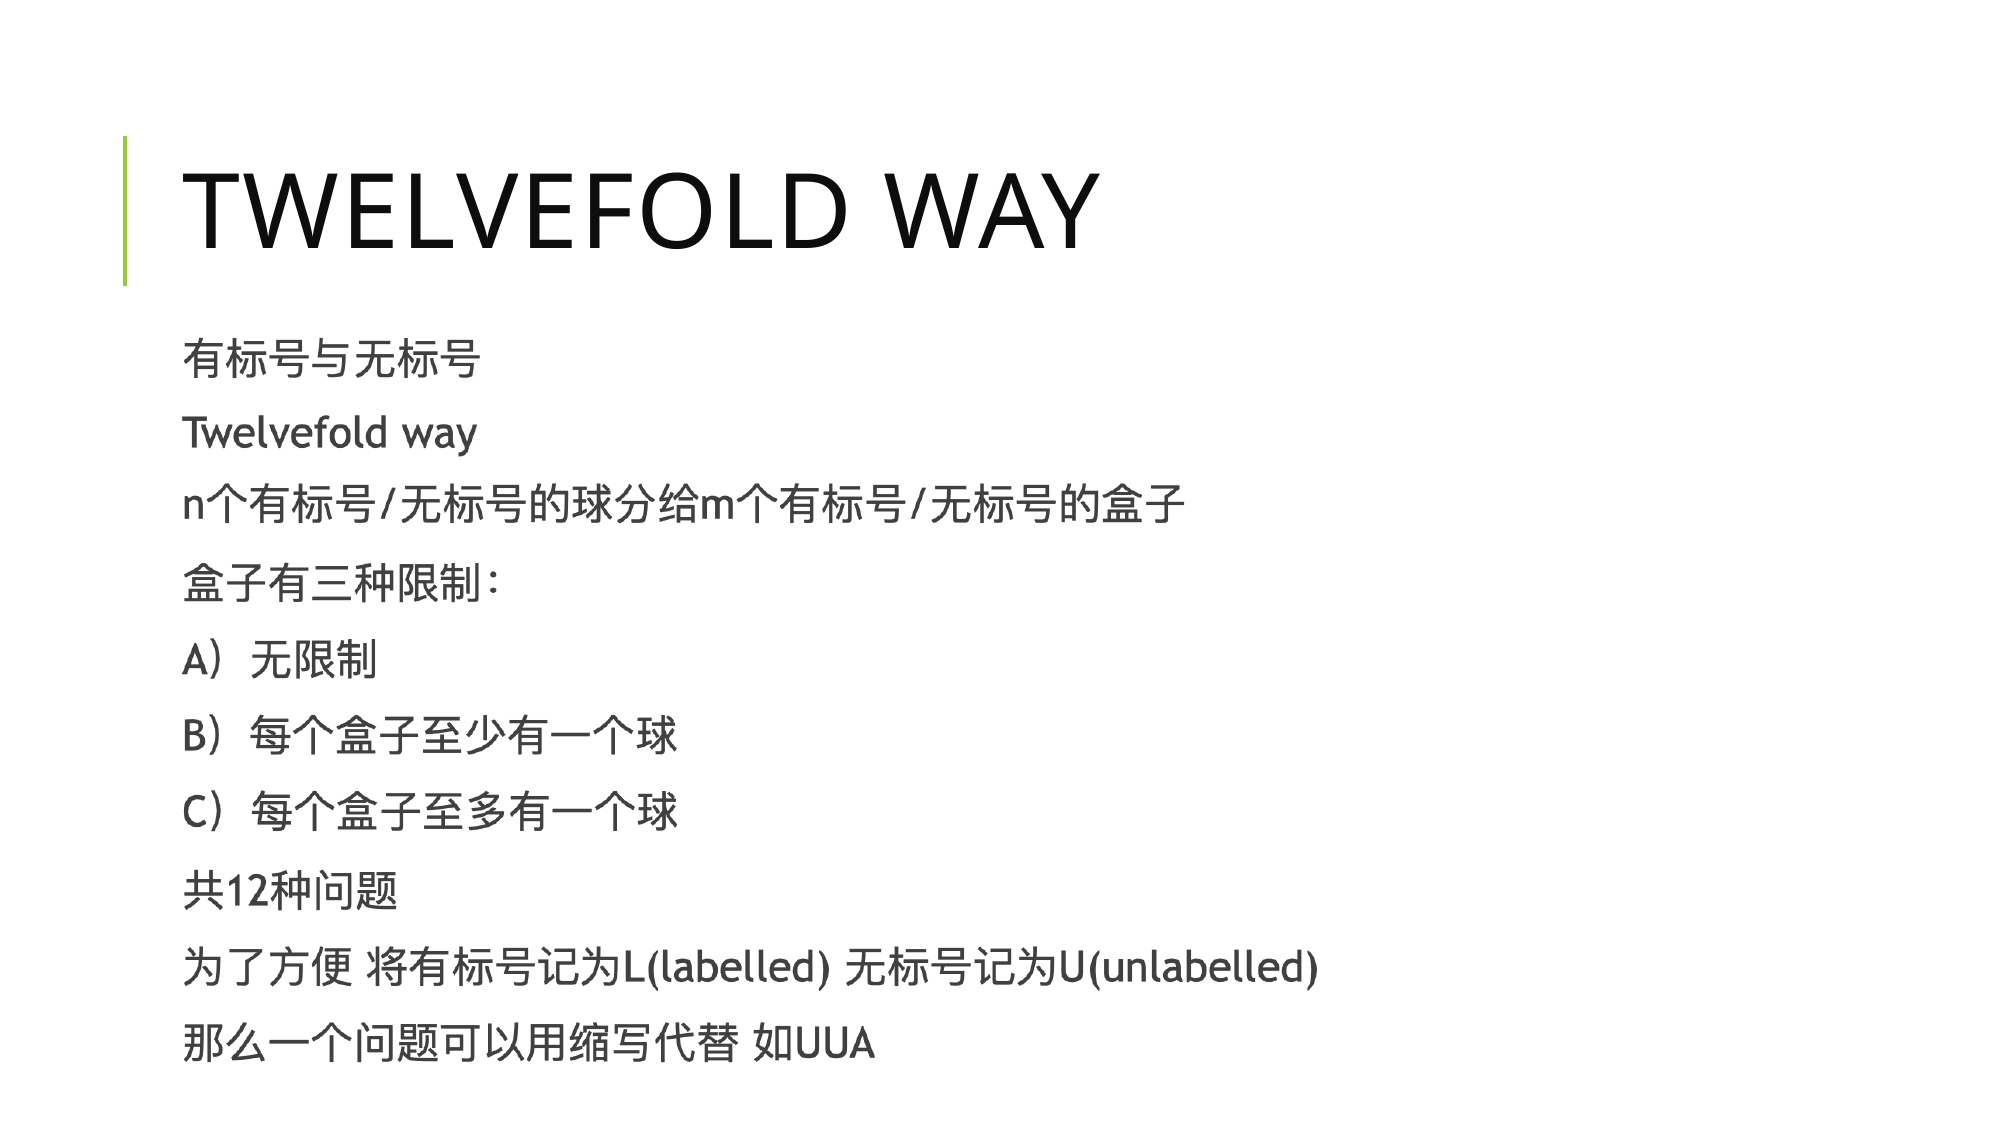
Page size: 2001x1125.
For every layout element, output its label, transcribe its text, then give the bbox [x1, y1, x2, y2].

title Twelvefold way [167, 96, 1763, 342]
picture [167, 324, 1356, 1085]
